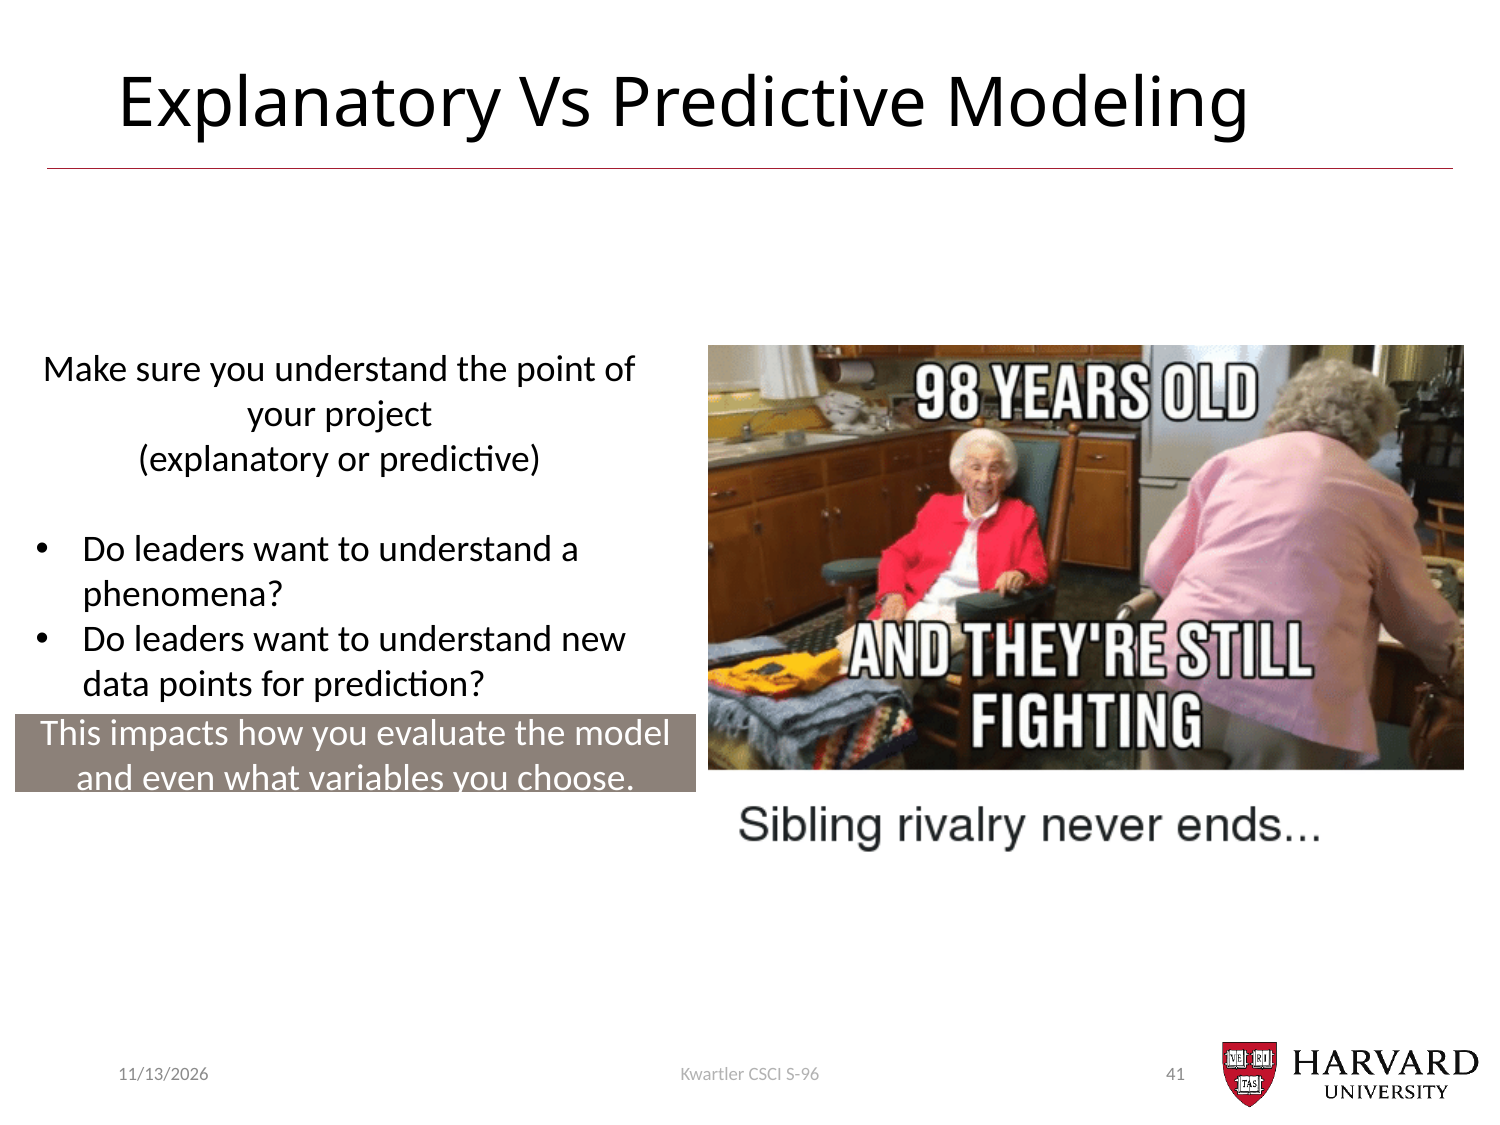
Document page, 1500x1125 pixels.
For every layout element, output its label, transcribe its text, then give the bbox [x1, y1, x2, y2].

footer Kwartler CSCI S-96 [496, 1042, 1004, 1103]
text_box This impacts how you evaluate the model and even what variables you choose. [15, 714, 696, 792]
picture [708, 345, 1464, 870]
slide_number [103, 1042, 441, 1103]
title Explanatory Vs Predictive Modeling [103, 59, 1397, 157]
picture [1200, 1024, 1500, 1125]
text_box Make sure you understand the point of your project (explanatory or predictive) Do leaders want to understand a phenomena? Do leaders want to understand new data points for prediction? [20, 337, 659, 712]
slide_number 41 [1059, 1042, 1200, 1103]
